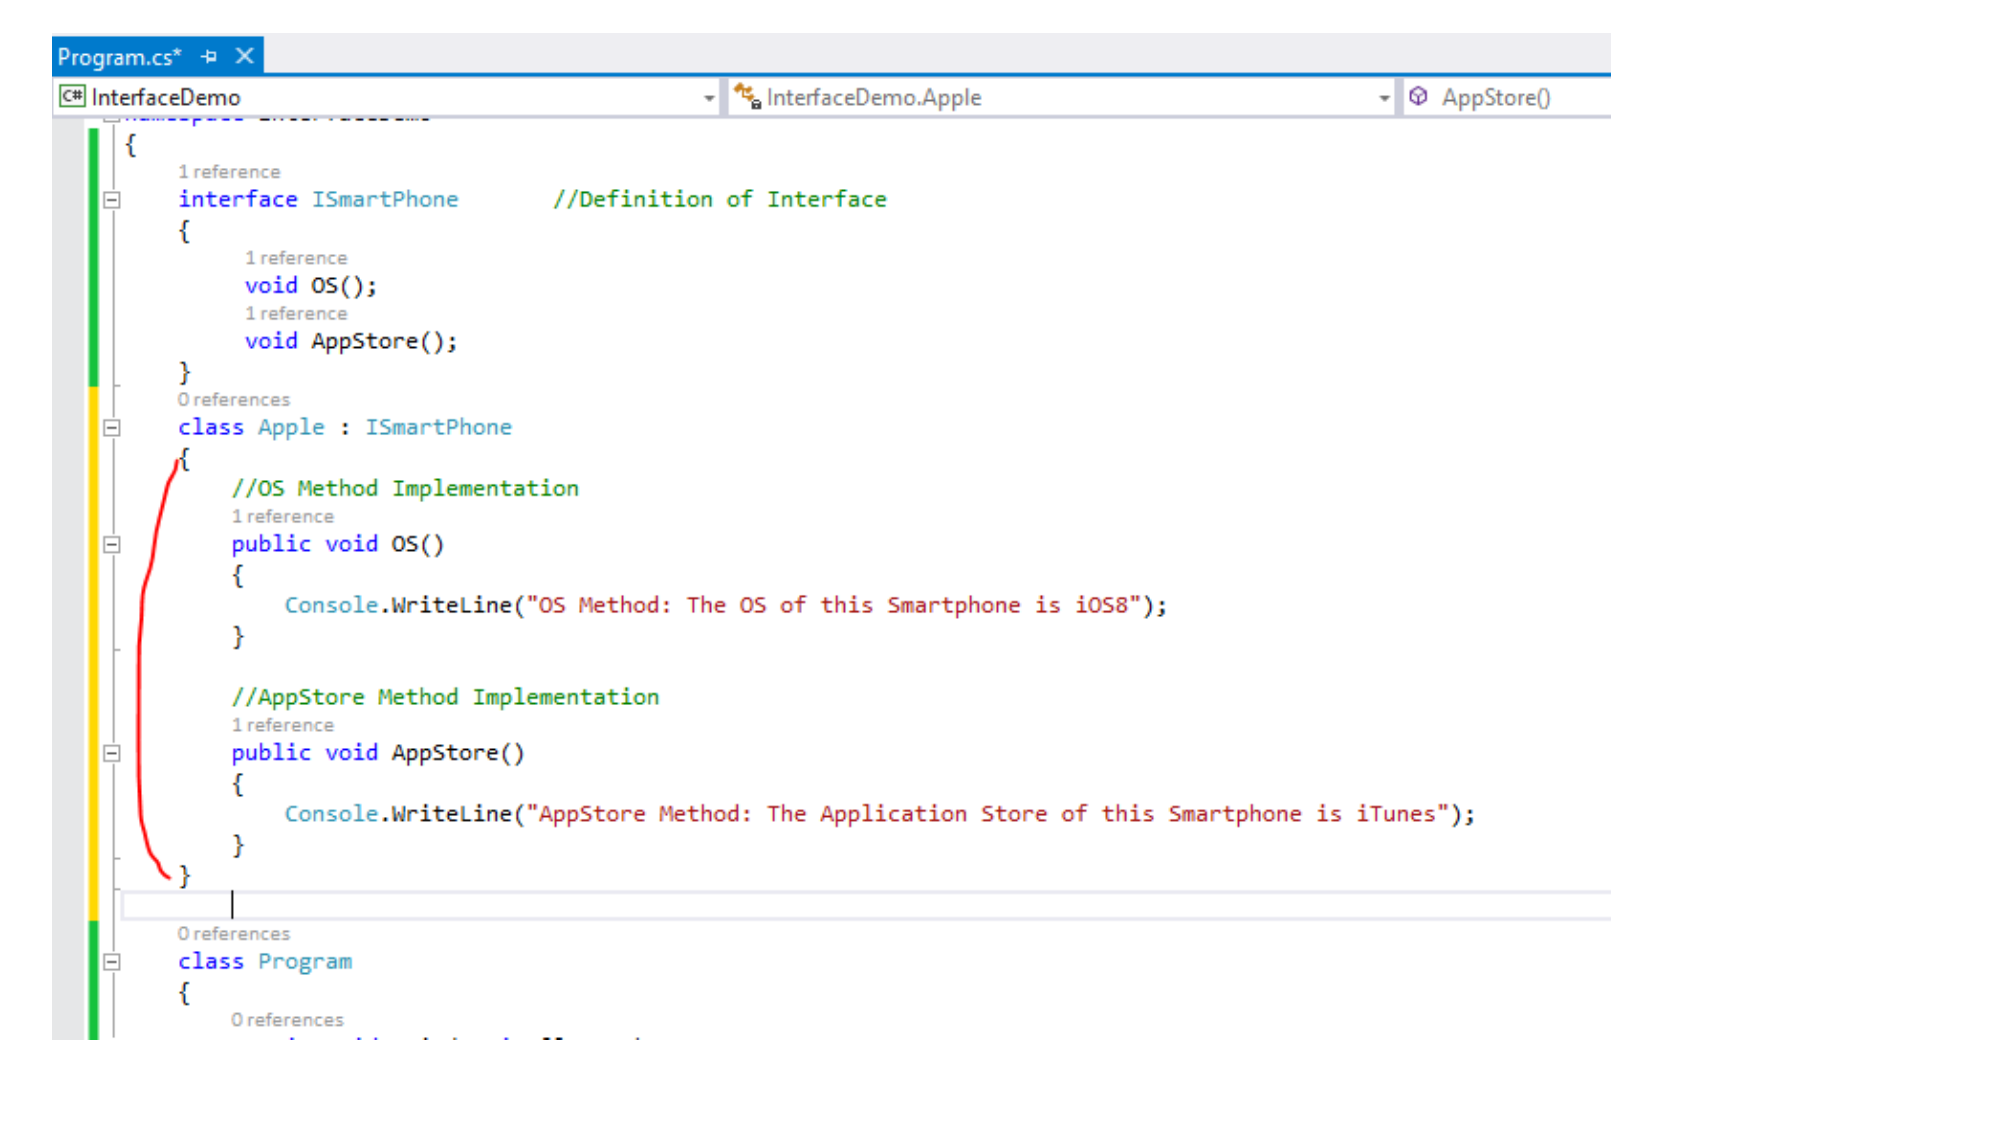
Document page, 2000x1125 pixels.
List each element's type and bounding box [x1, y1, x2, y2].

picture [52, 33, 1611, 1040]
